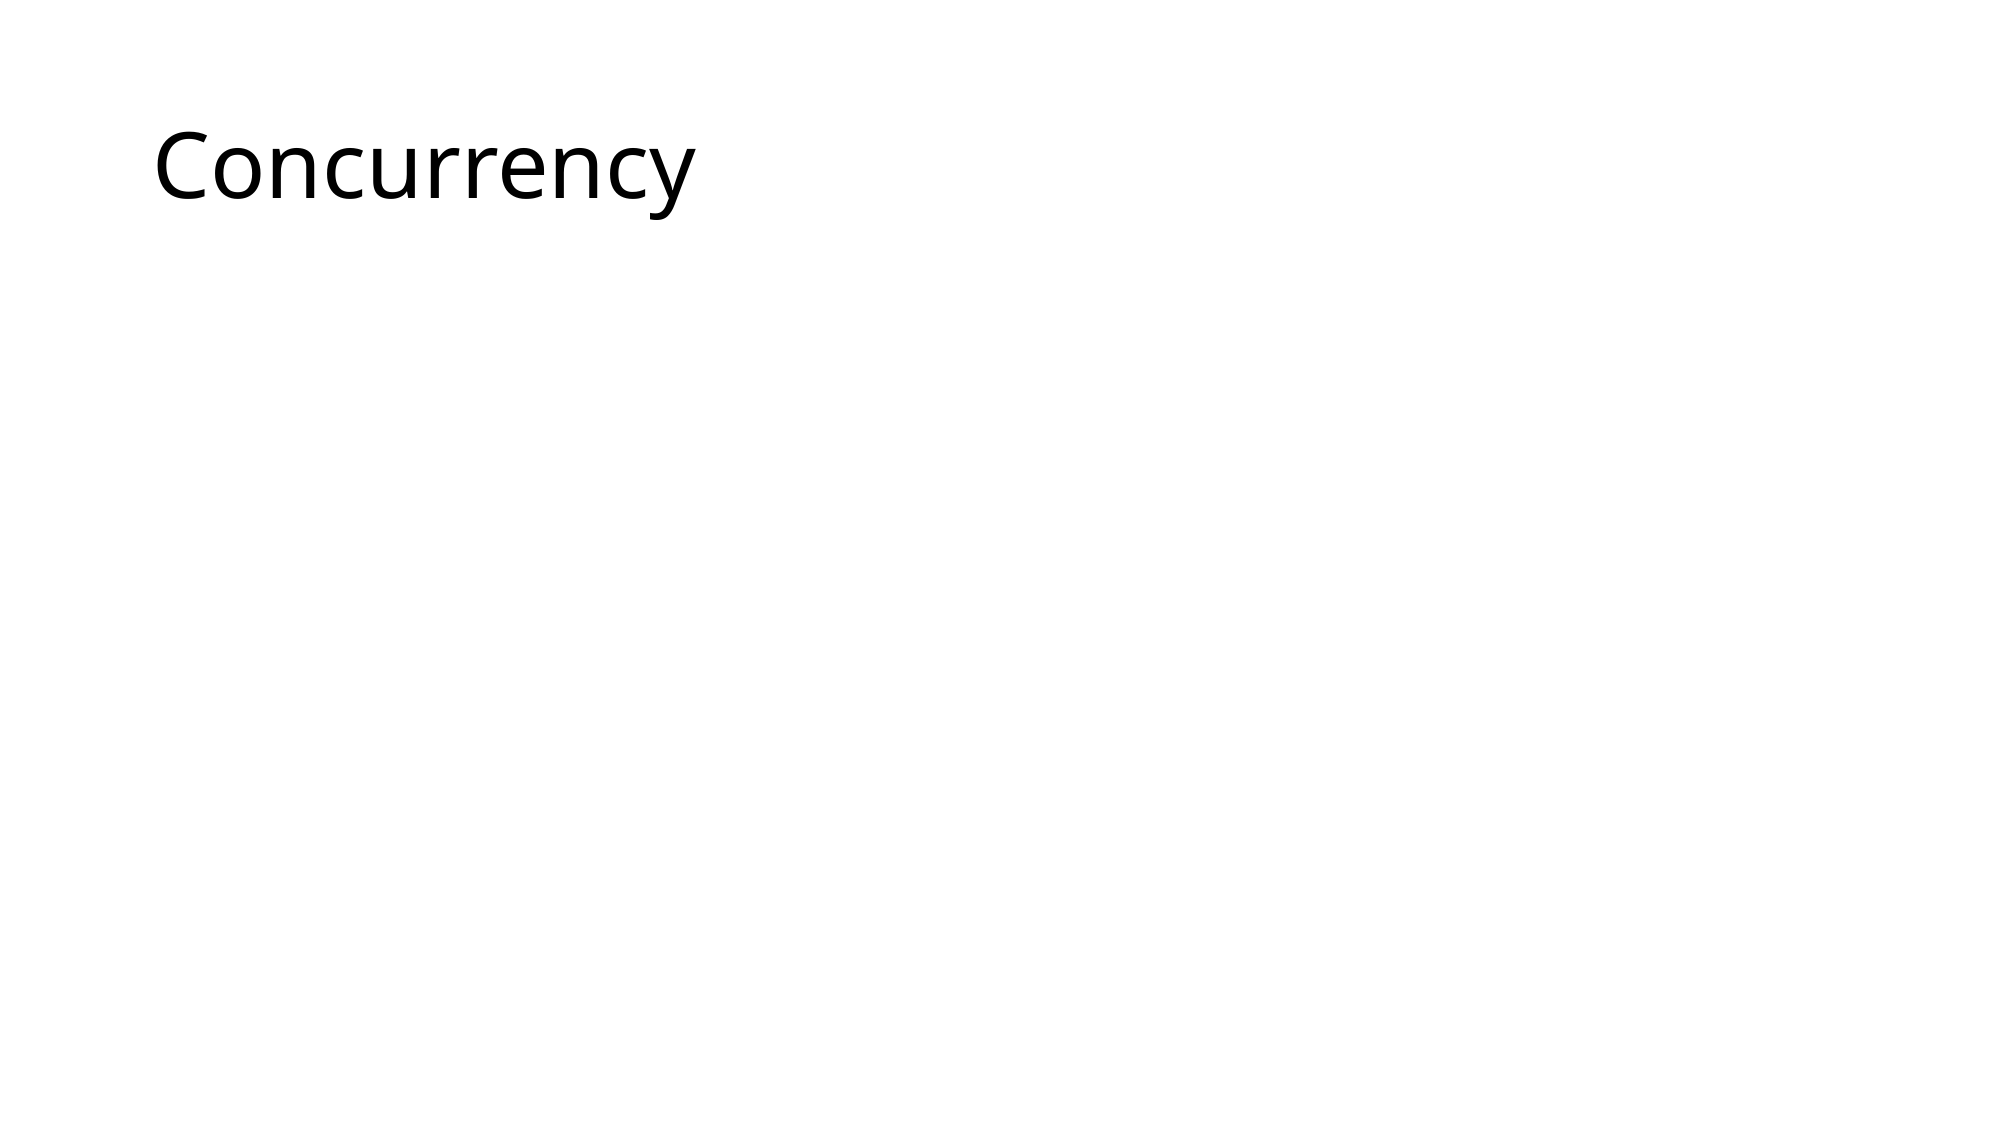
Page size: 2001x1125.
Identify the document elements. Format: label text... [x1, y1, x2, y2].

title Concurrency [137, 59, 1863, 278]
